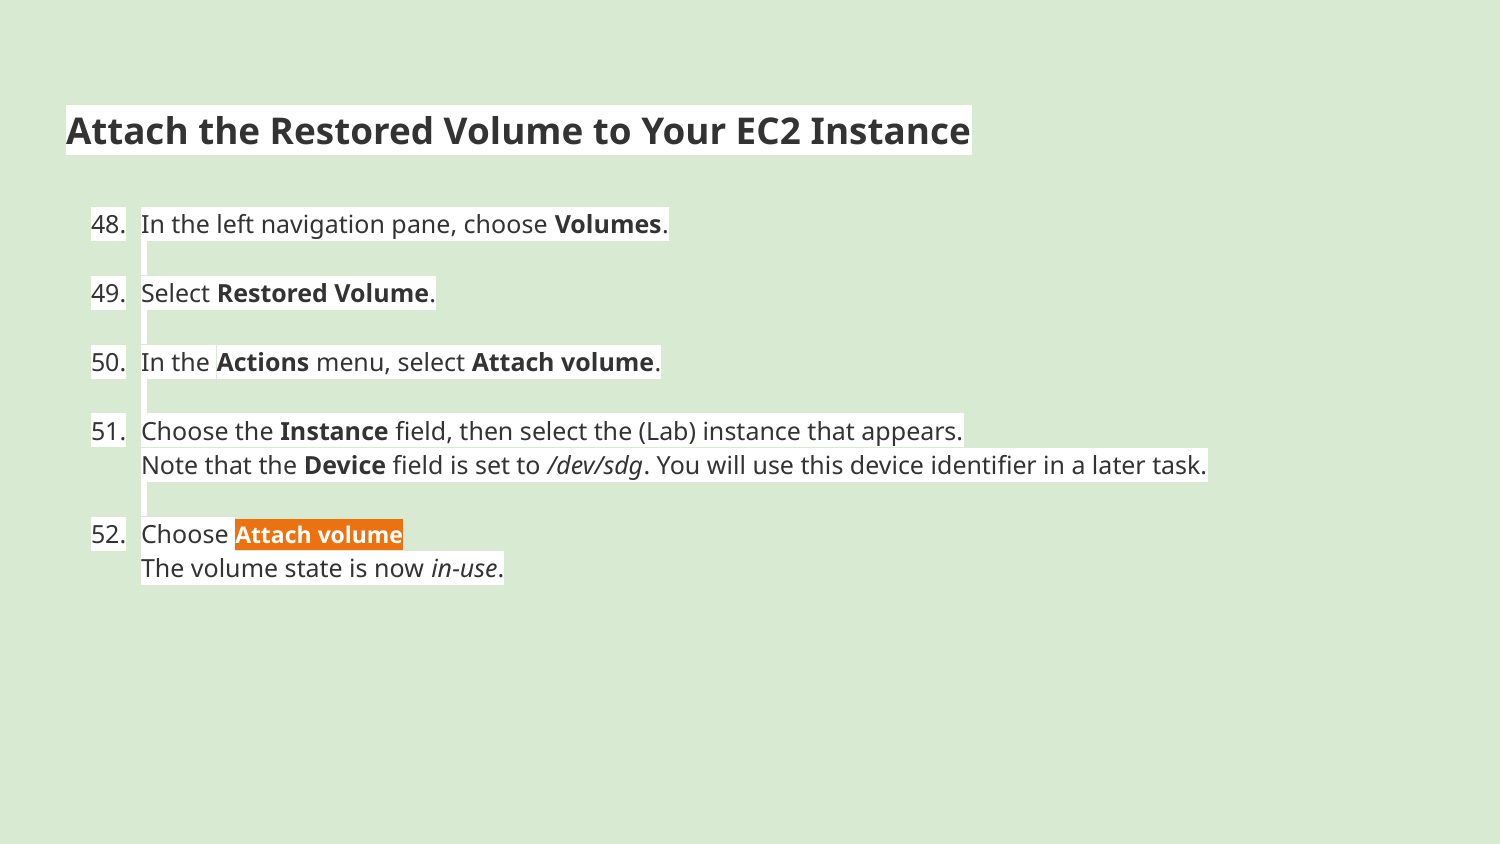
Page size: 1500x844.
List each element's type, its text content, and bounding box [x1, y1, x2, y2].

title Attach the Restored Volume to Your EC2 Instance [51, 72, 1449, 167]
list In the left navigation pane, choose Volumes. Select Restored Volume. In the Actions menu, select Attach volume. Choose the Instance field, then select the (Lab) instance that appears. Note that the Device field is set to /dev/sdg. You will use this device identifier in a later task. Choose Attach volume The volume state is now in-use. [51, 189, 1449, 750]
